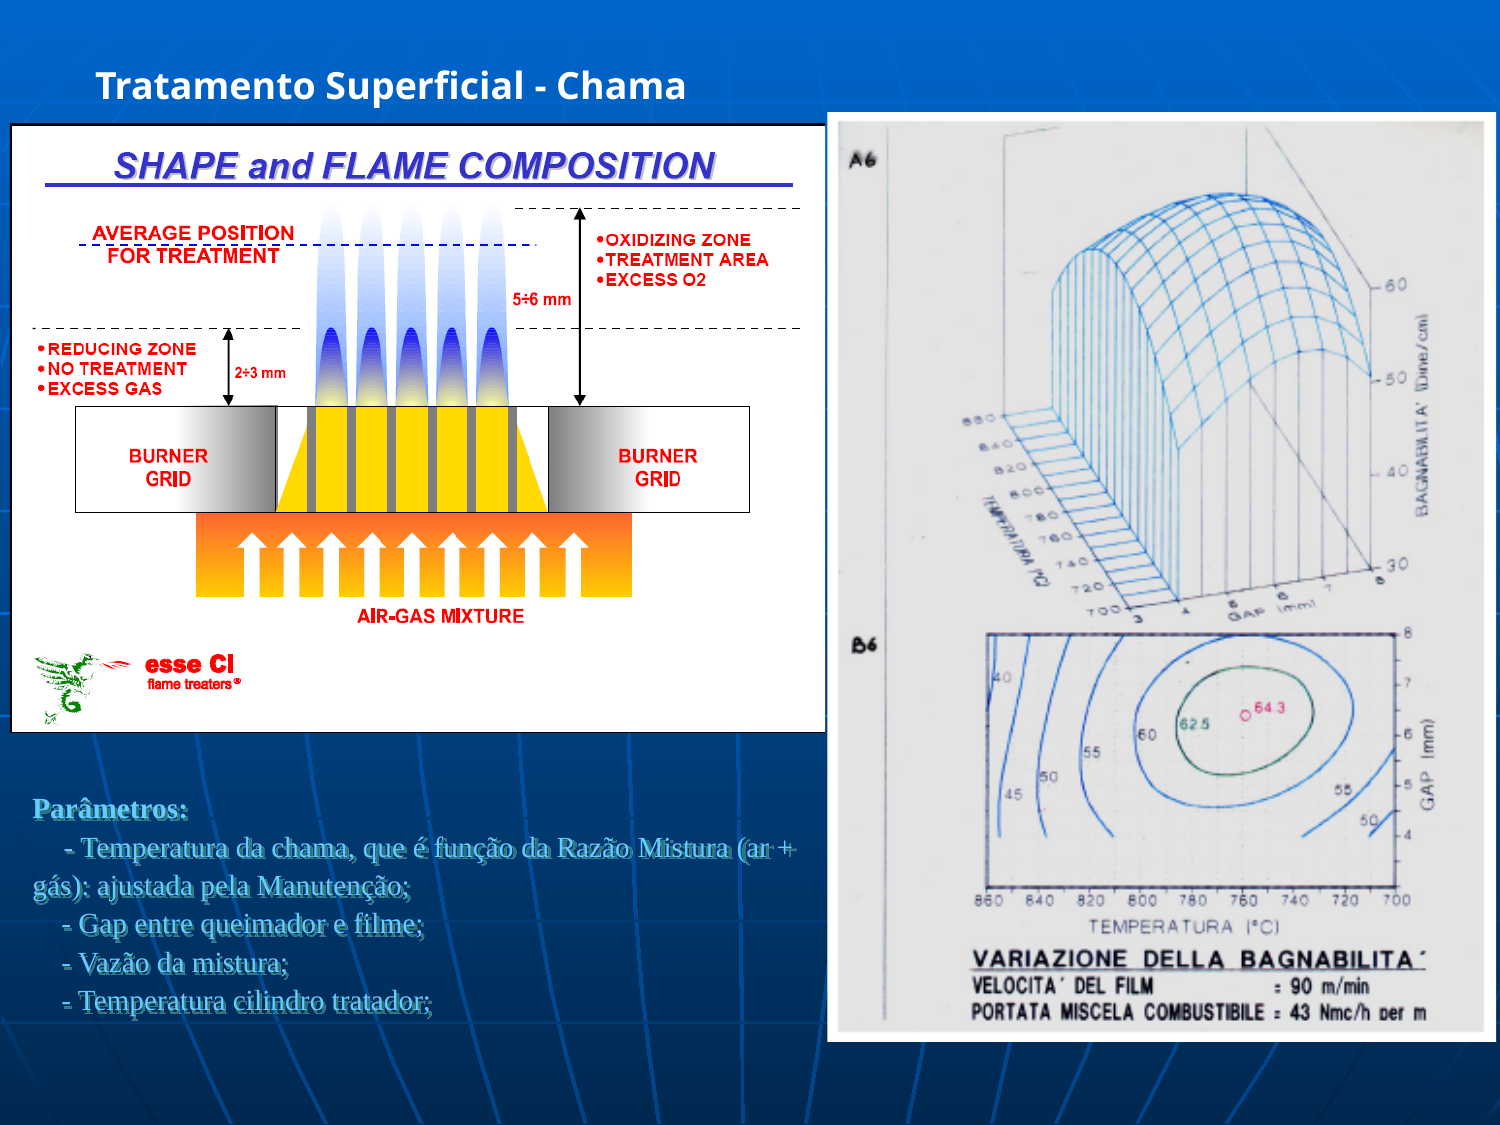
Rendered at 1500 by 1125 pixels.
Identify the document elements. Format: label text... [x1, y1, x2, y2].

picture [827, 112, 1497, 1042]
picture [9, 123, 826, 733]
text_box Parâmetros: - Temperatura da chama, que é função da Razão Mistura (ar + gás): ajustada pela Manutenção; - Gap entre queimador e filme; - Vazão da mistura; - Temperatura cilindro tratador; [17, 778, 810, 1025]
text_box Tratamento Superficial - Chama [80, 54, 703, 115]
